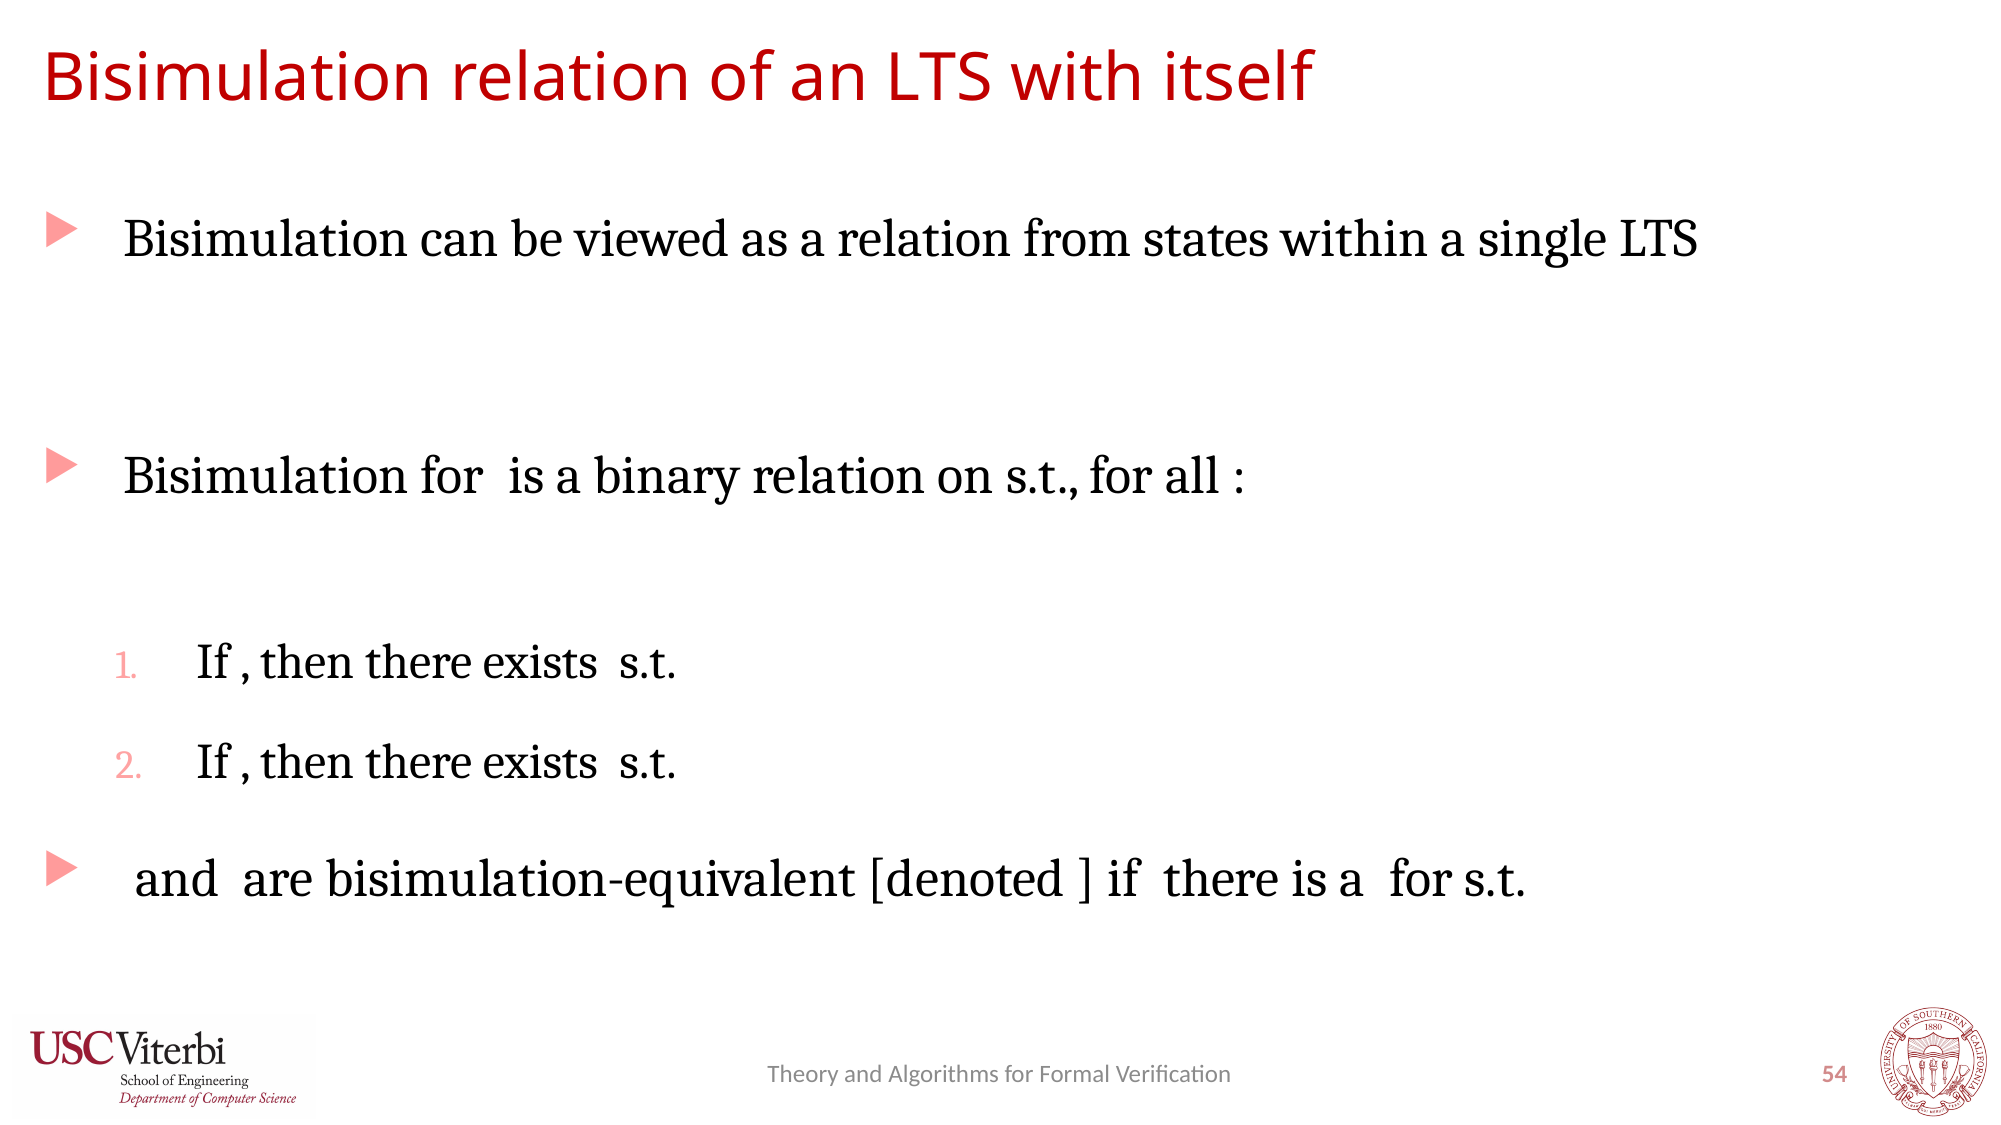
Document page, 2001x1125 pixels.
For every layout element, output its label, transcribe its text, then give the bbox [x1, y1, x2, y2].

title Bisimulation relation of an LTS with itself [27, 18, 1819, 141]
picture [1879, 1002, 1988, 1119]
footer Theory and Algorithms for Formal Verification [662, 1042, 1338, 1103]
picture [12, 1014, 316, 1119]
slide_number 54 [1684, 1042, 1863, 1103]
